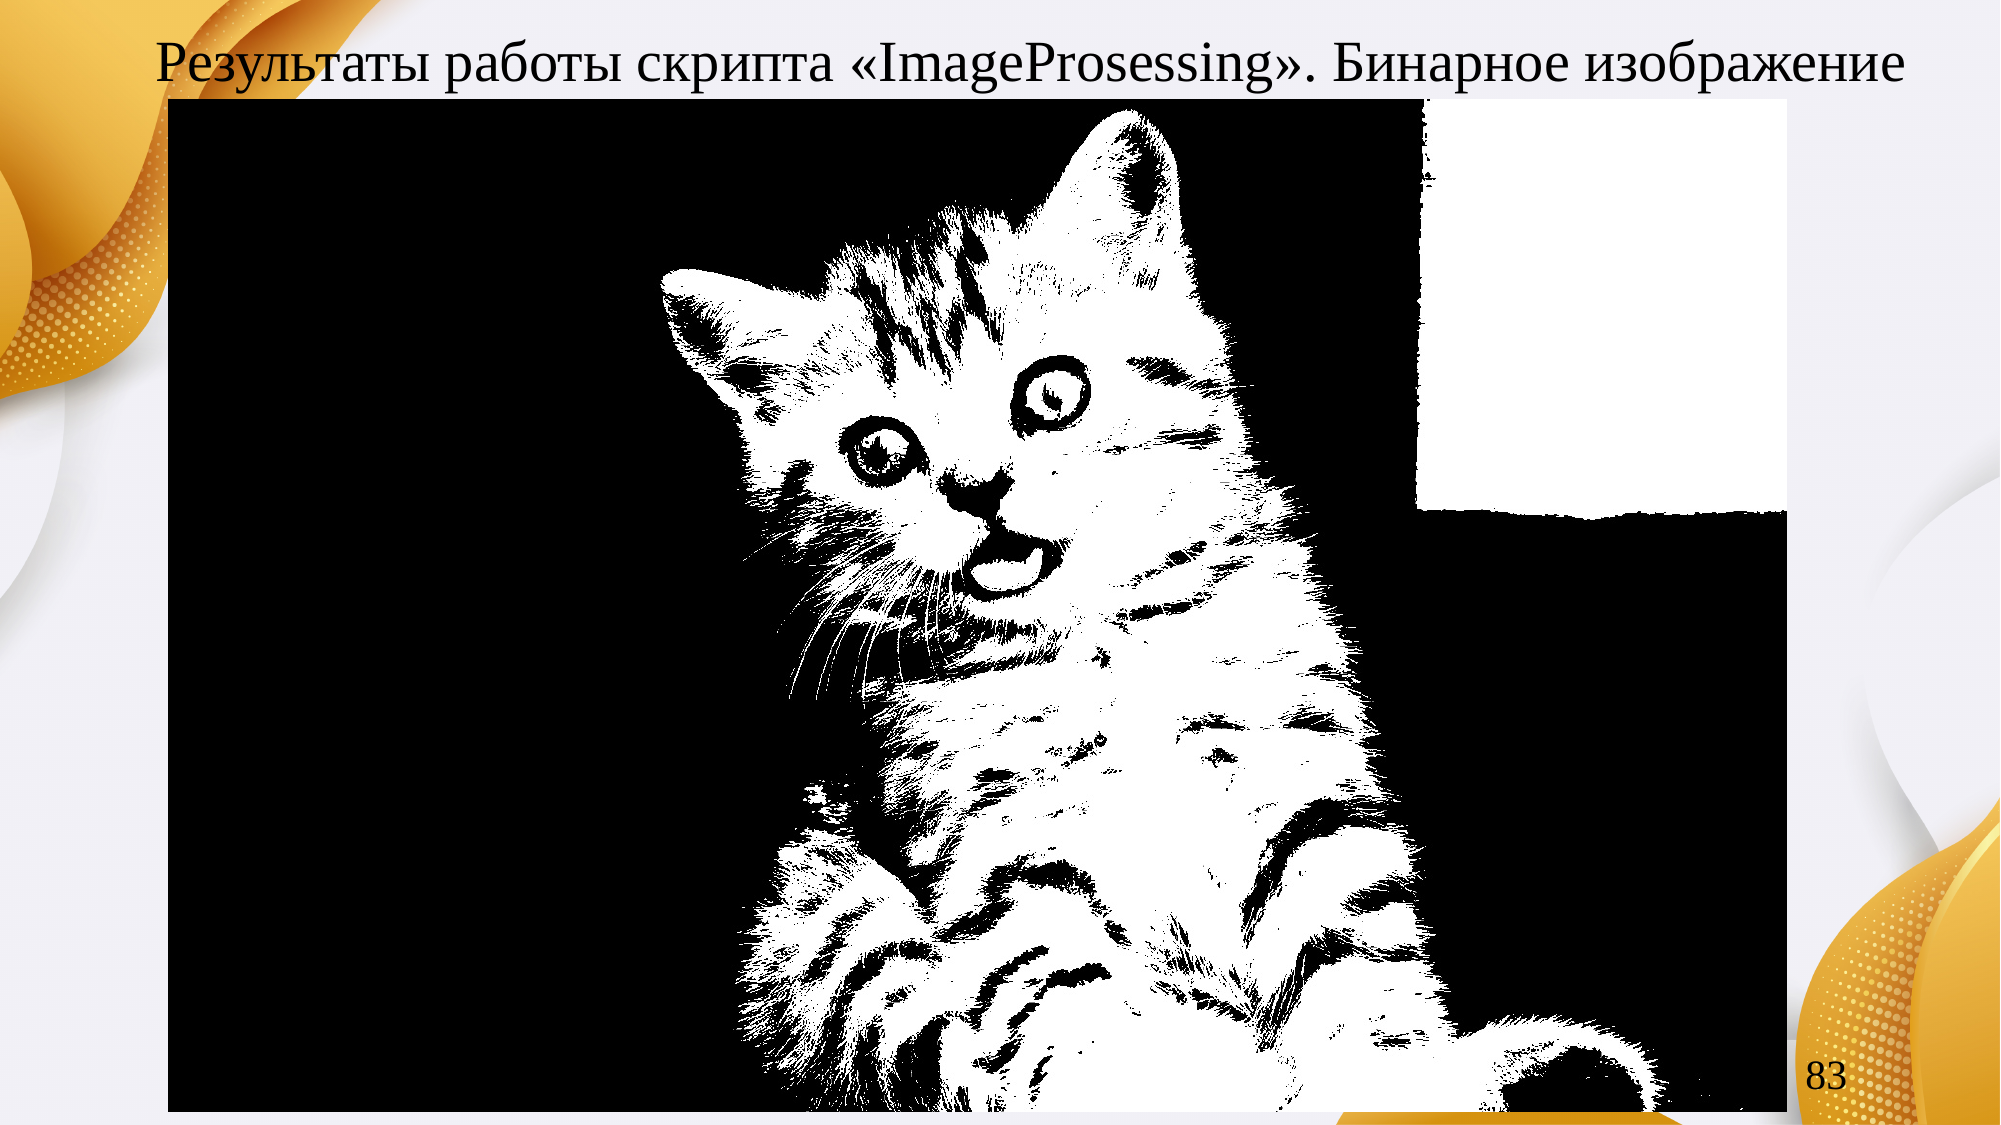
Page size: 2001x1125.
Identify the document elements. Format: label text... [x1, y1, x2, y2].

slide_number 83 [1787, 1042, 1863, 1103]
title Результаты работы скрипта «ImageProsessing». Бинарное изображение [116, 13, 1945, 112]
picture [0, 0, 2000, 1125]
